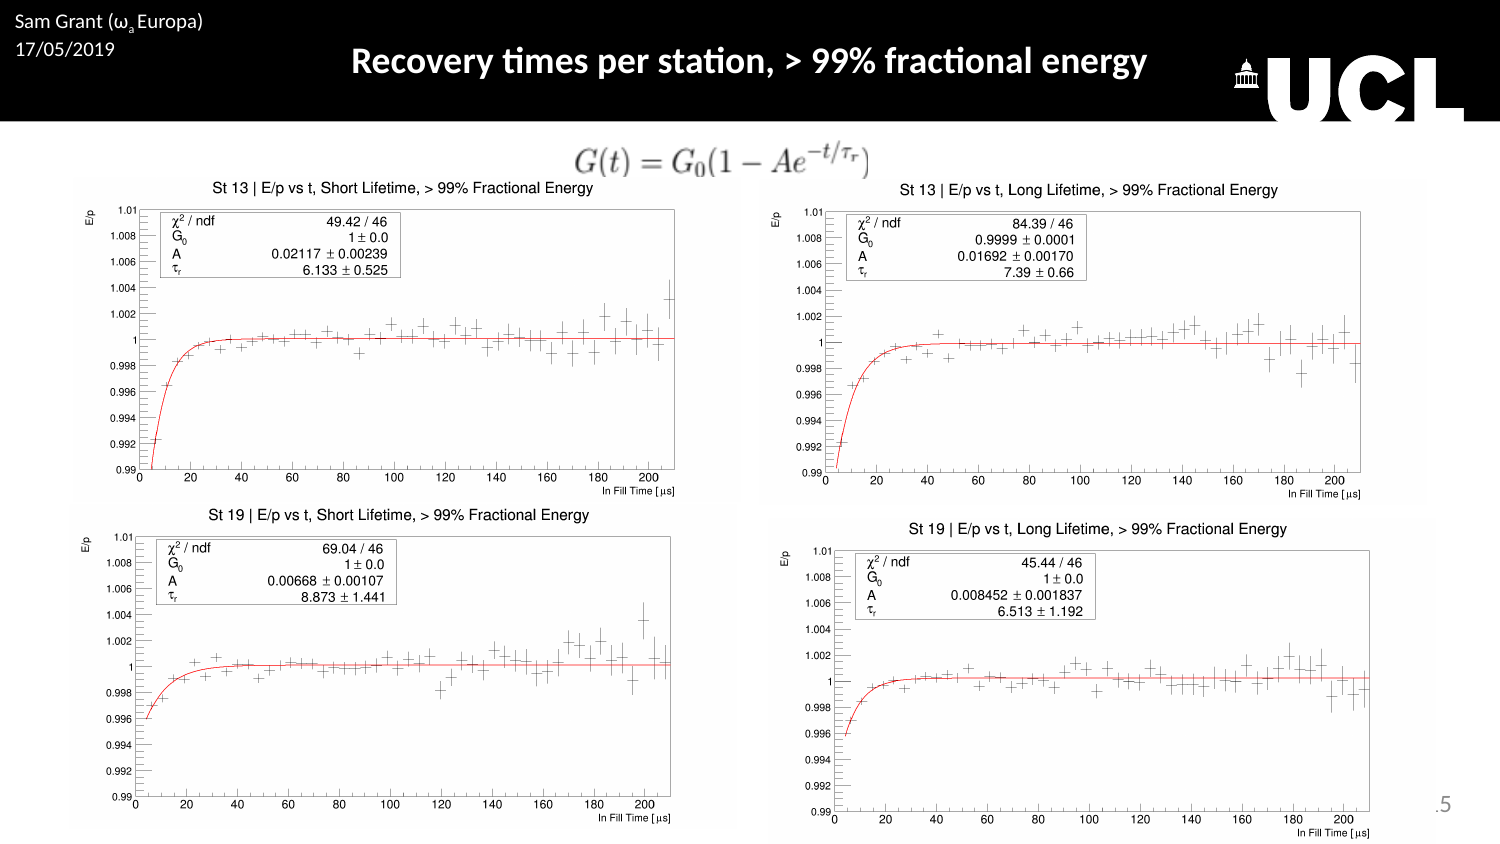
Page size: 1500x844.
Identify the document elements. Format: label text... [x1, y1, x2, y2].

text_box Recovery times per station, > 99% fractional energy [291, 29, 1209, 89]
slide_number 14 [1436, 780, 1468, 826]
picture [73, 139, 1427, 505]
picture [768, 518, 1436, 844]
picture [1234, 58, 1259, 88]
picture [69, 504, 737, 829]
